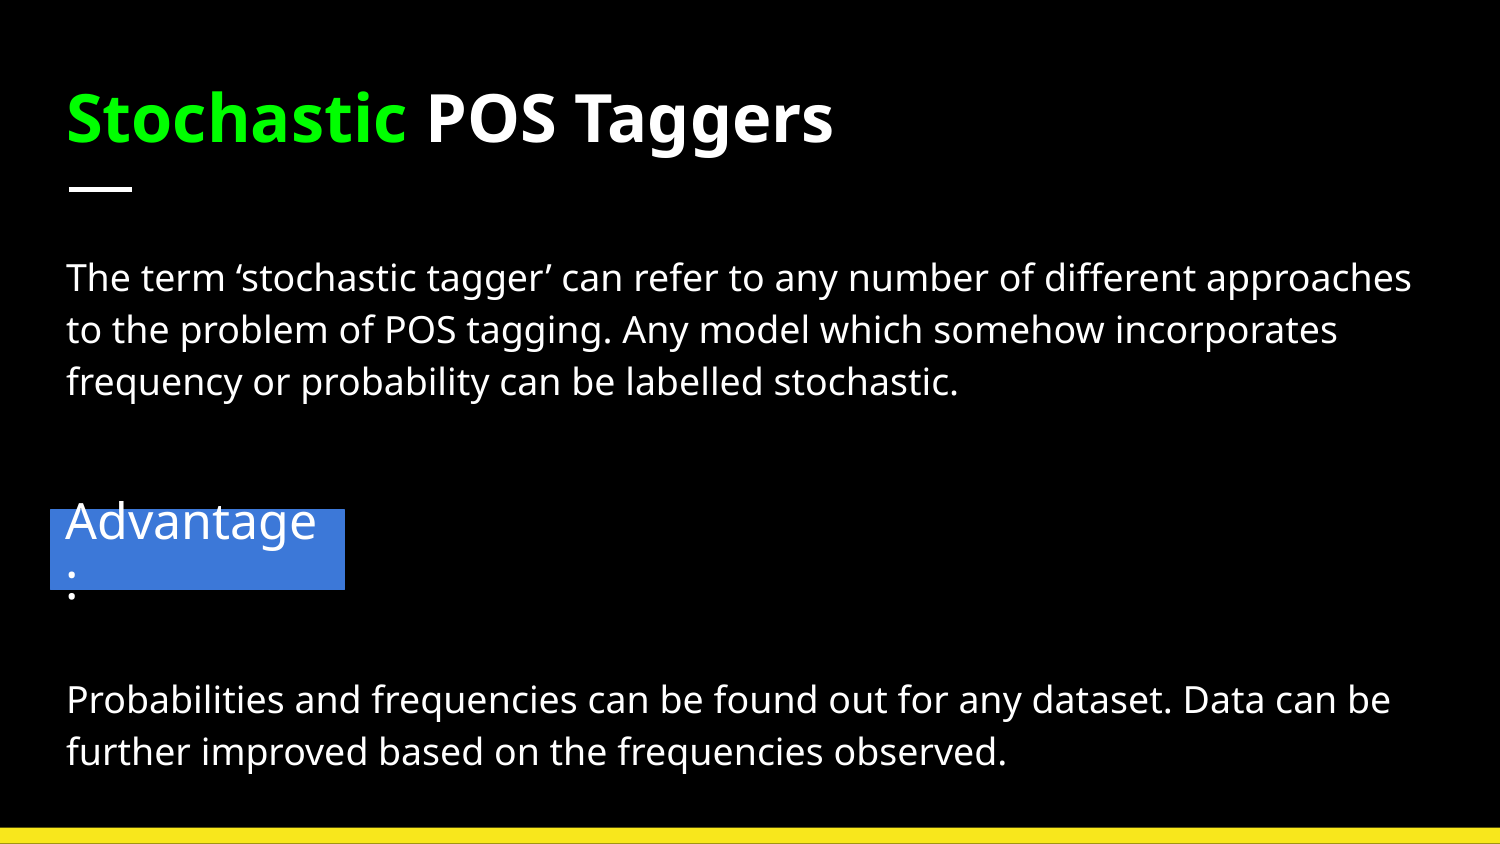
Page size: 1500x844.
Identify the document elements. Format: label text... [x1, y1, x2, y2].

list The term ‘stochastic tagger’ can refer to any number of different approaches to the problem of POS tagging. Any model which somehow incorporates frequency or probability can be labelled stochastic. Probabilities and frequencies can be found out for any dataset. Data can be further improved based on the frequencies observed. [51, 232, 1449, 750]
title Stochastic POS Taggers [51, 61, 1449, 167]
text_box Advantage: [50, 509, 345, 590]
